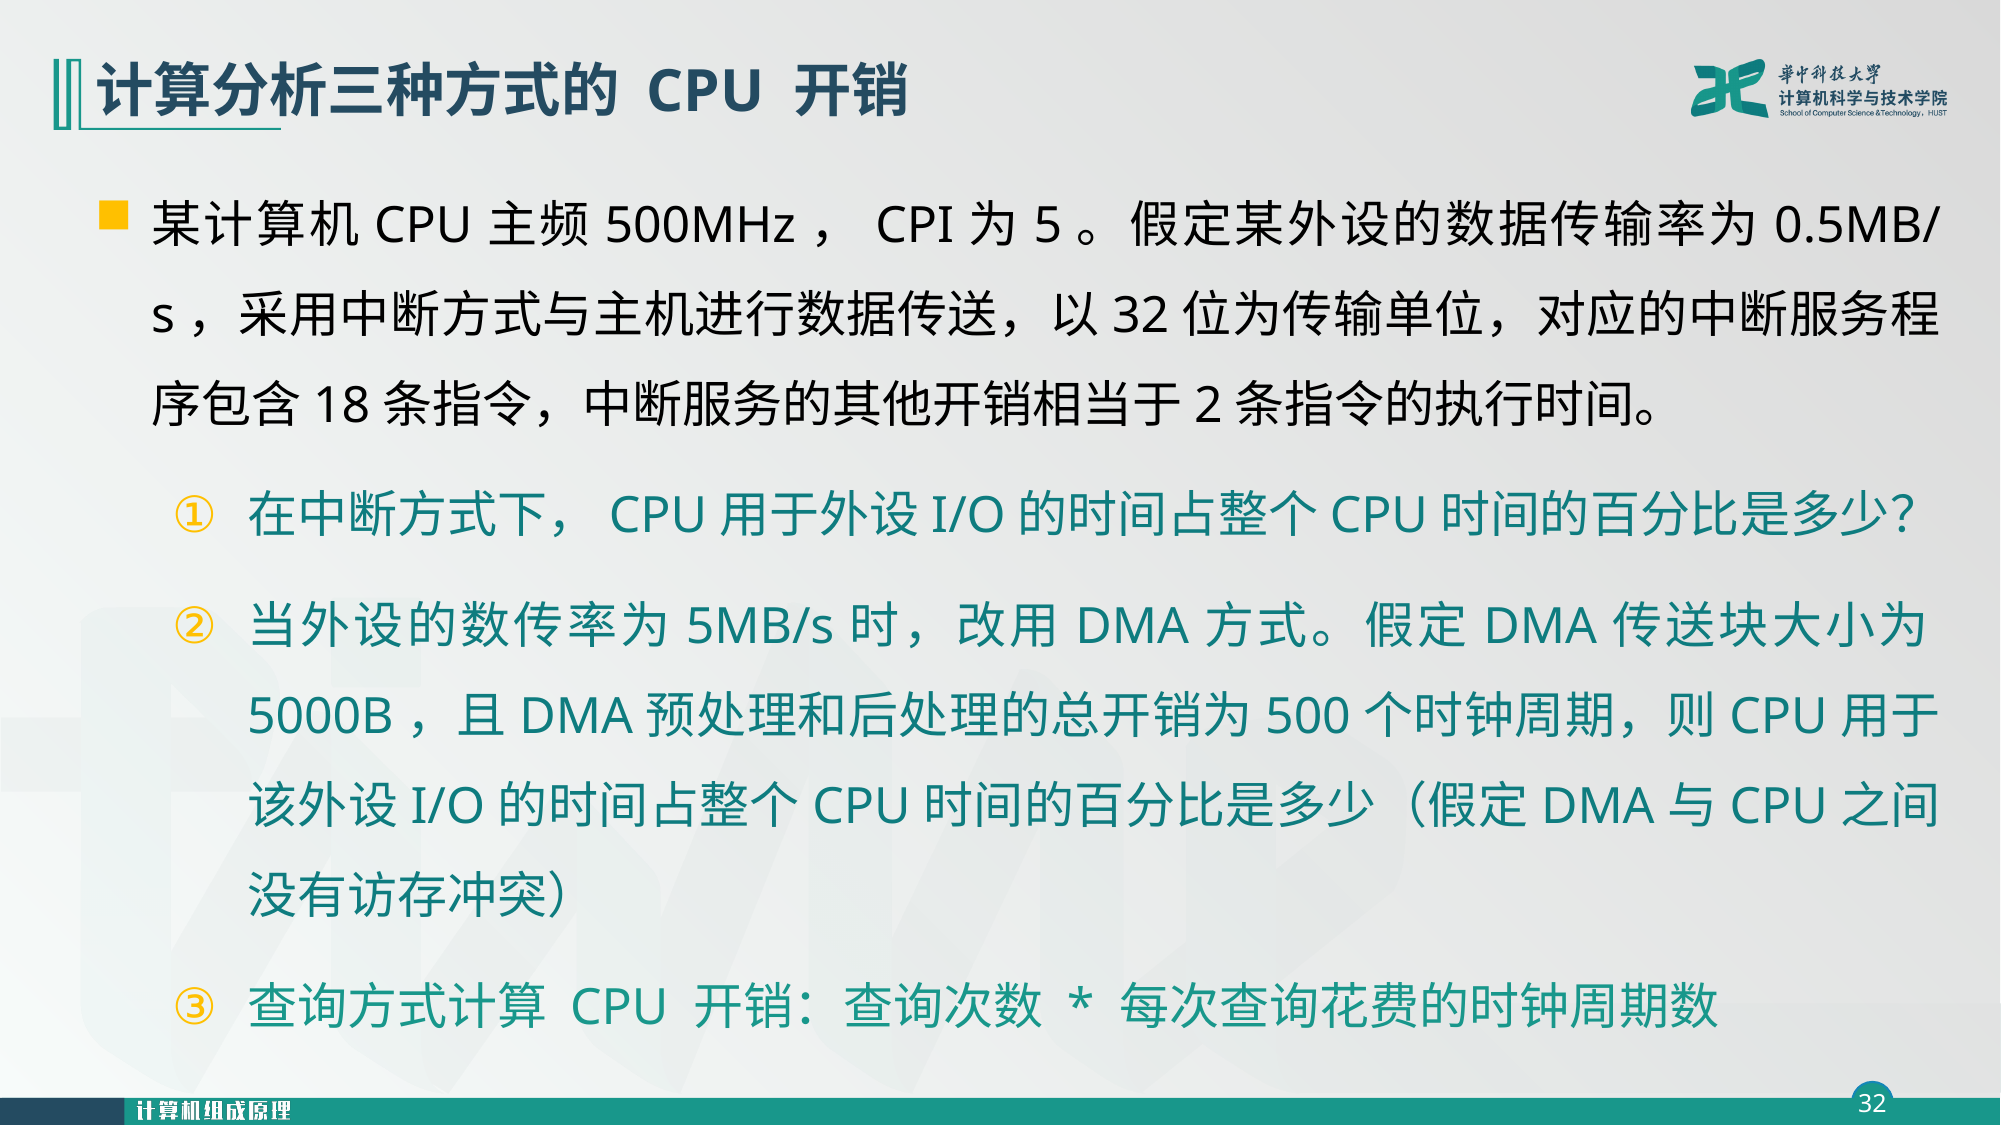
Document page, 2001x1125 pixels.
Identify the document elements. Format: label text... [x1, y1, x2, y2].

title 计算分析三种方式的 CPU 开销 [80, 42, 1805, 144]
text_box 某计算机CPU主频500MHz，CPI为5。假定某外设的数据传输率为0.5MB/s，采用中断方式与主机进行数据传送，以32位为传输单位，对应的中断服务程序包含18条指令，中断服务的其他开销相当于2条指令的执行时间。 在中断方式下，CPU用于外设I/O的时间占整个CPU时间的百分比是多少？ 当外设的数传率为5MB/s时，改用DMA方式。假定DMA传送块大小为5000B，且DMA预处理和后处理的总开销为500个时钟周期，则CPU用于该外设I/O的时间占整个CPU时间的百分比是多少（假定DMA与CPU之间没有访存冲突） 查询方式计算 CPU 开销：查询次数 * 每次查询花费的时钟周期数 [79, 154, 1956, 1080]
picture [1805, 59, 1947, 118]
